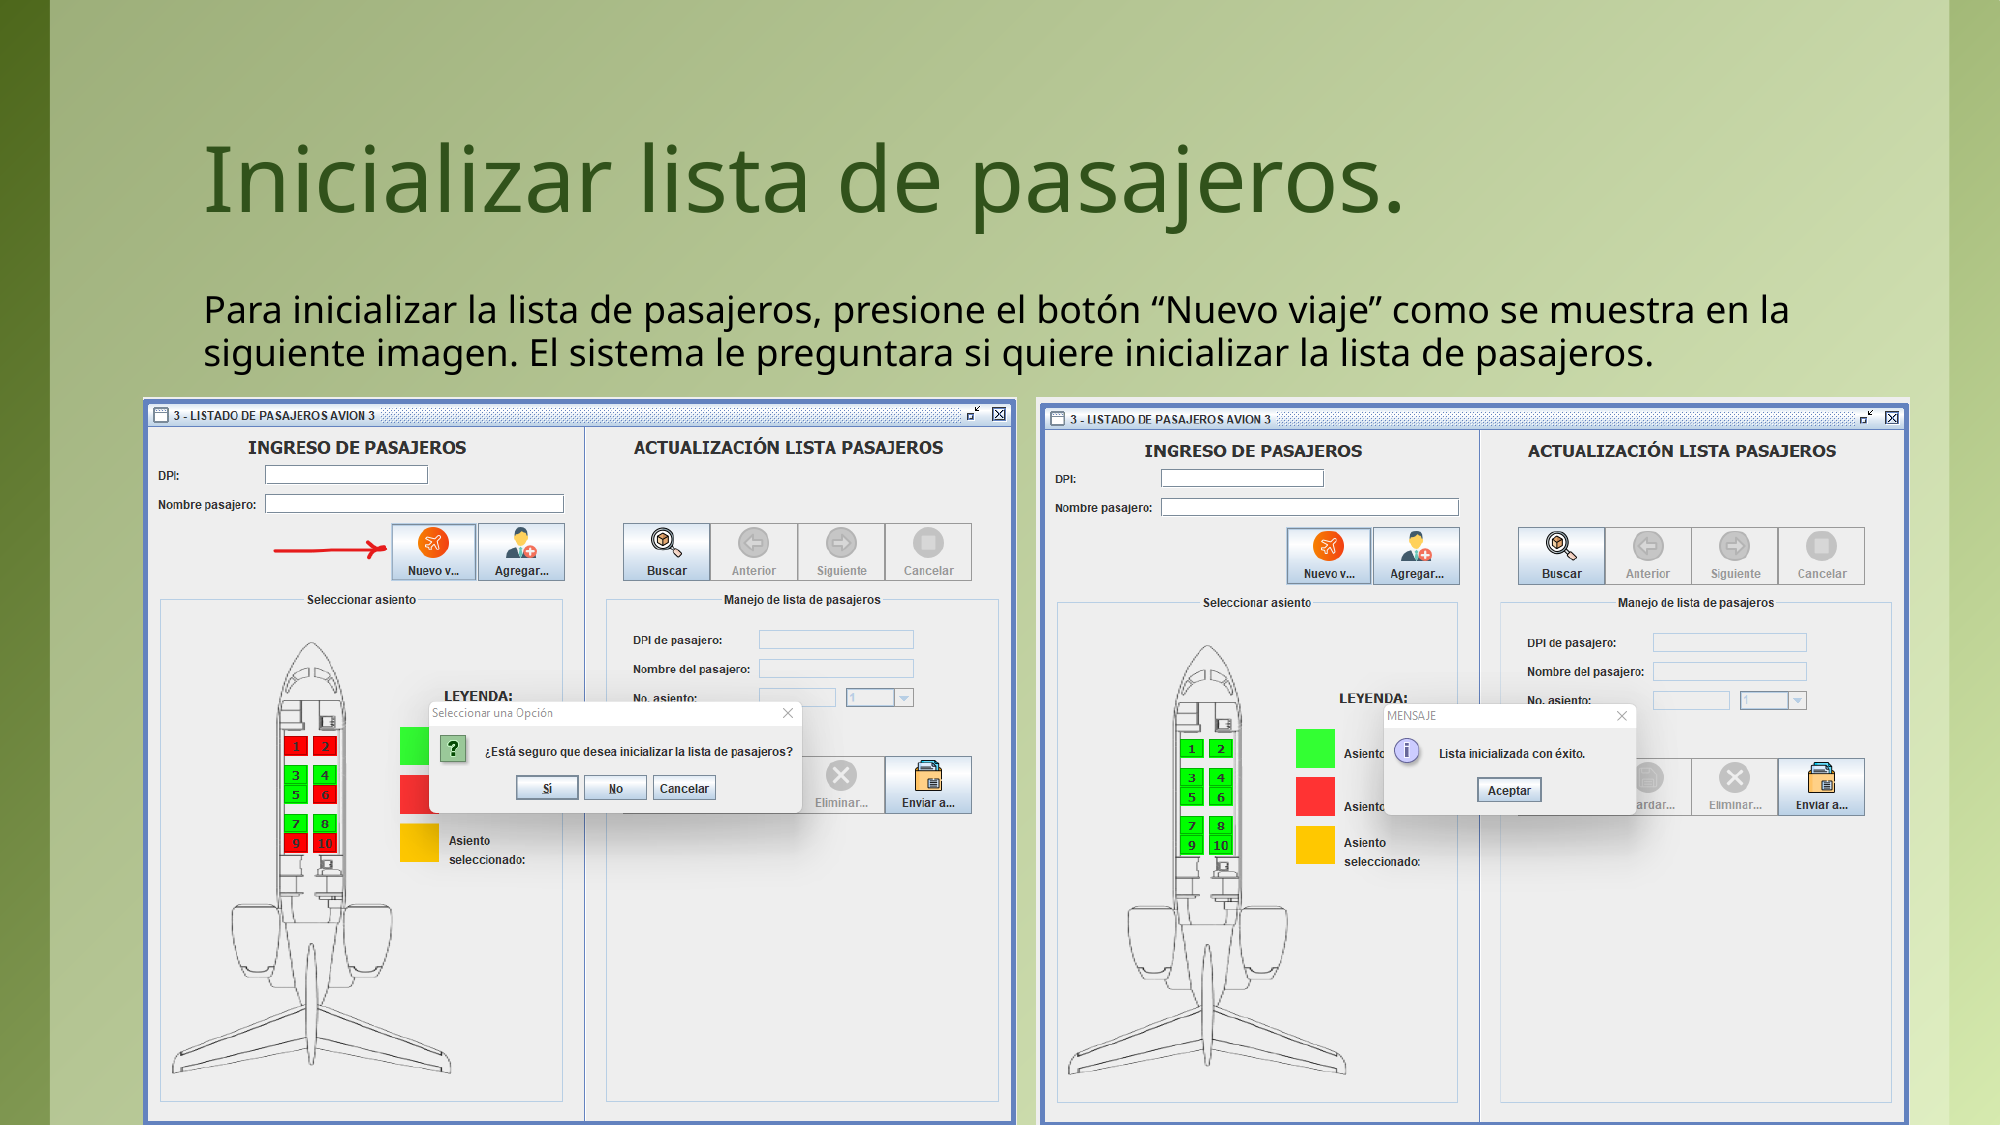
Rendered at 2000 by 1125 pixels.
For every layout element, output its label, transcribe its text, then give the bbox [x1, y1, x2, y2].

title Inicializar lista de pasajeros. [183, 12, 1850, 242]
picture [1036, 397, 1910, 1125]
picture [143, 397, 1017, 1125]
list Para inicializar la lista de pasajeros, presione el botón “Nuevo viaje” como se muestra en la siguiente imagen. El sistema le preguntara si quiere inicializar la lista de pasajeros. [183, 279, 1850, 398]
